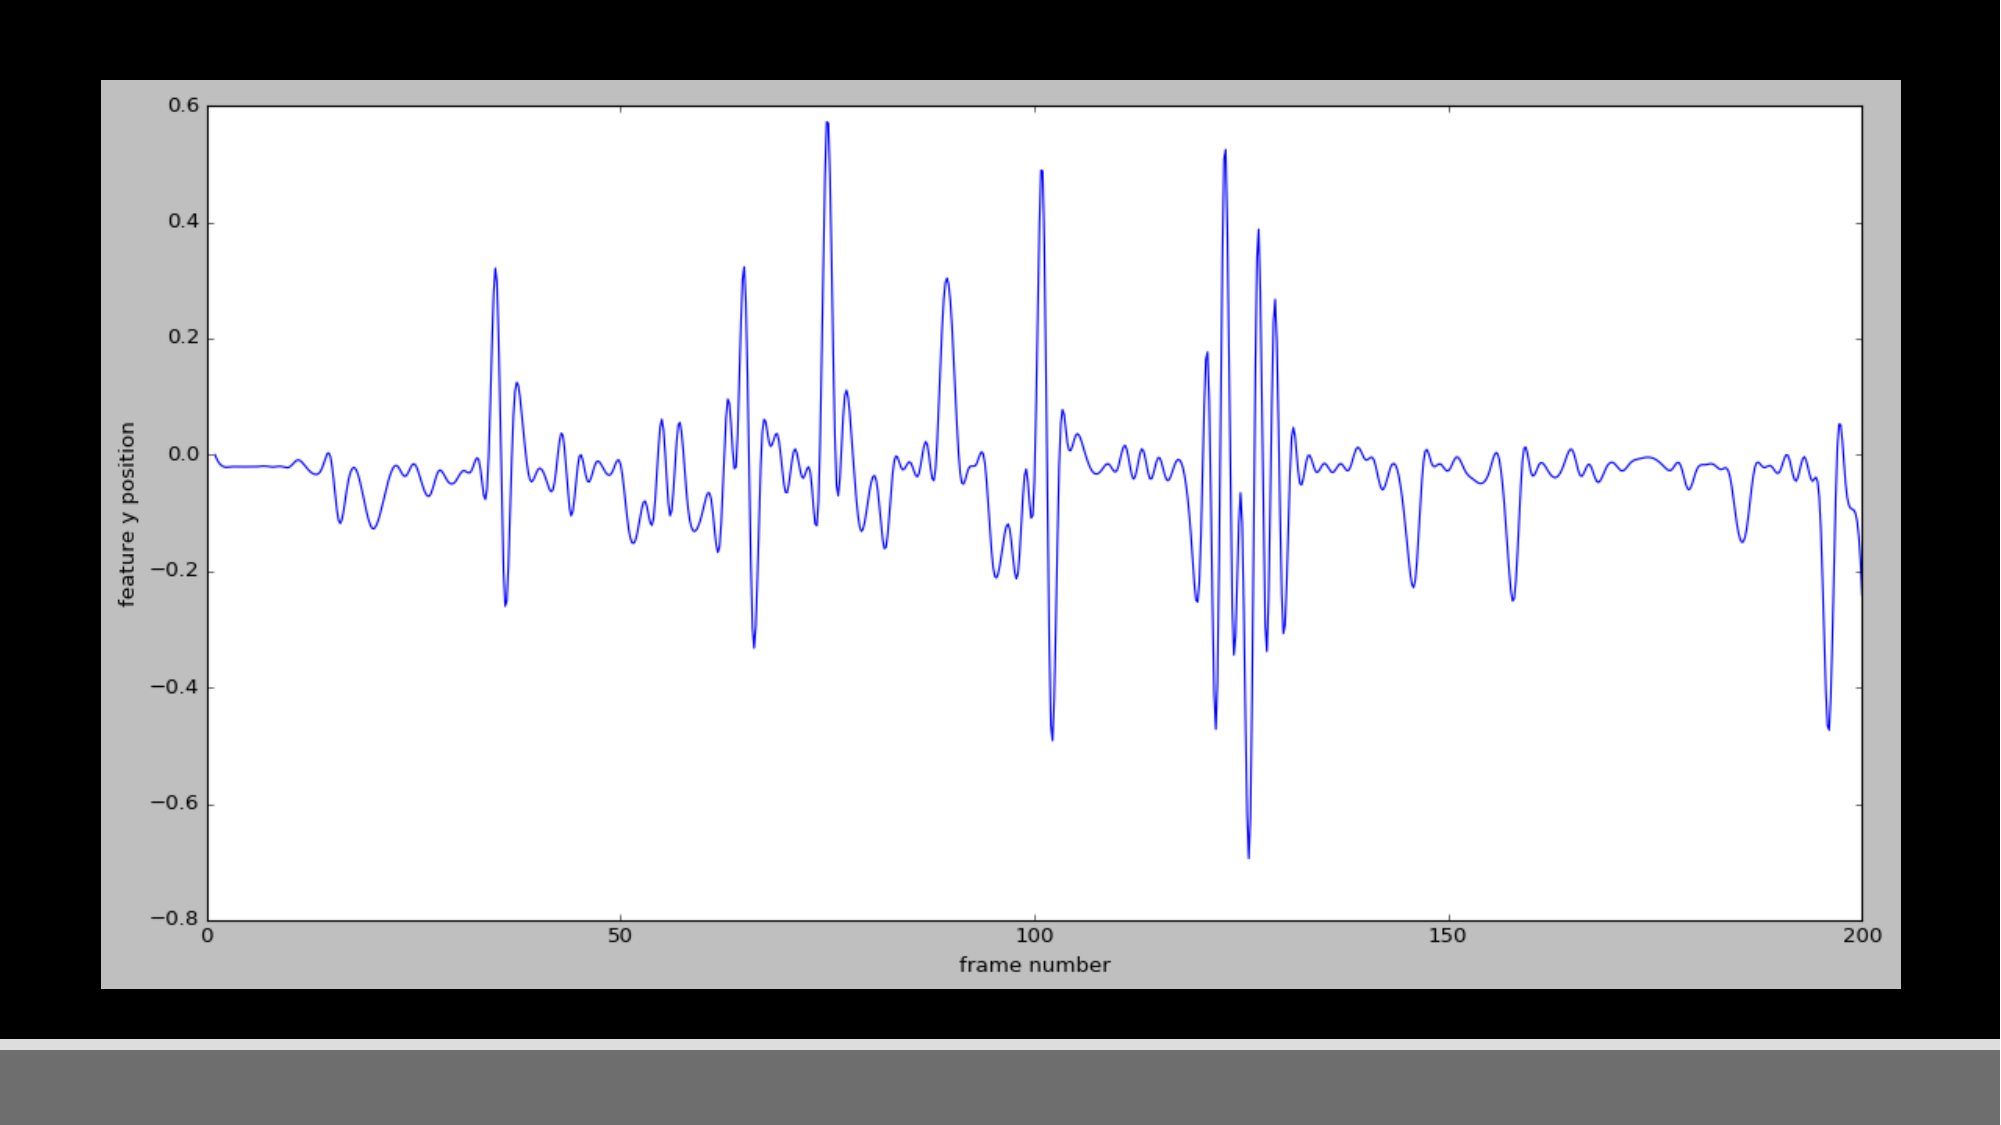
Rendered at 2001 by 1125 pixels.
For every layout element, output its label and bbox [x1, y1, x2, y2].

picture [100, 79, 1902, 990]
